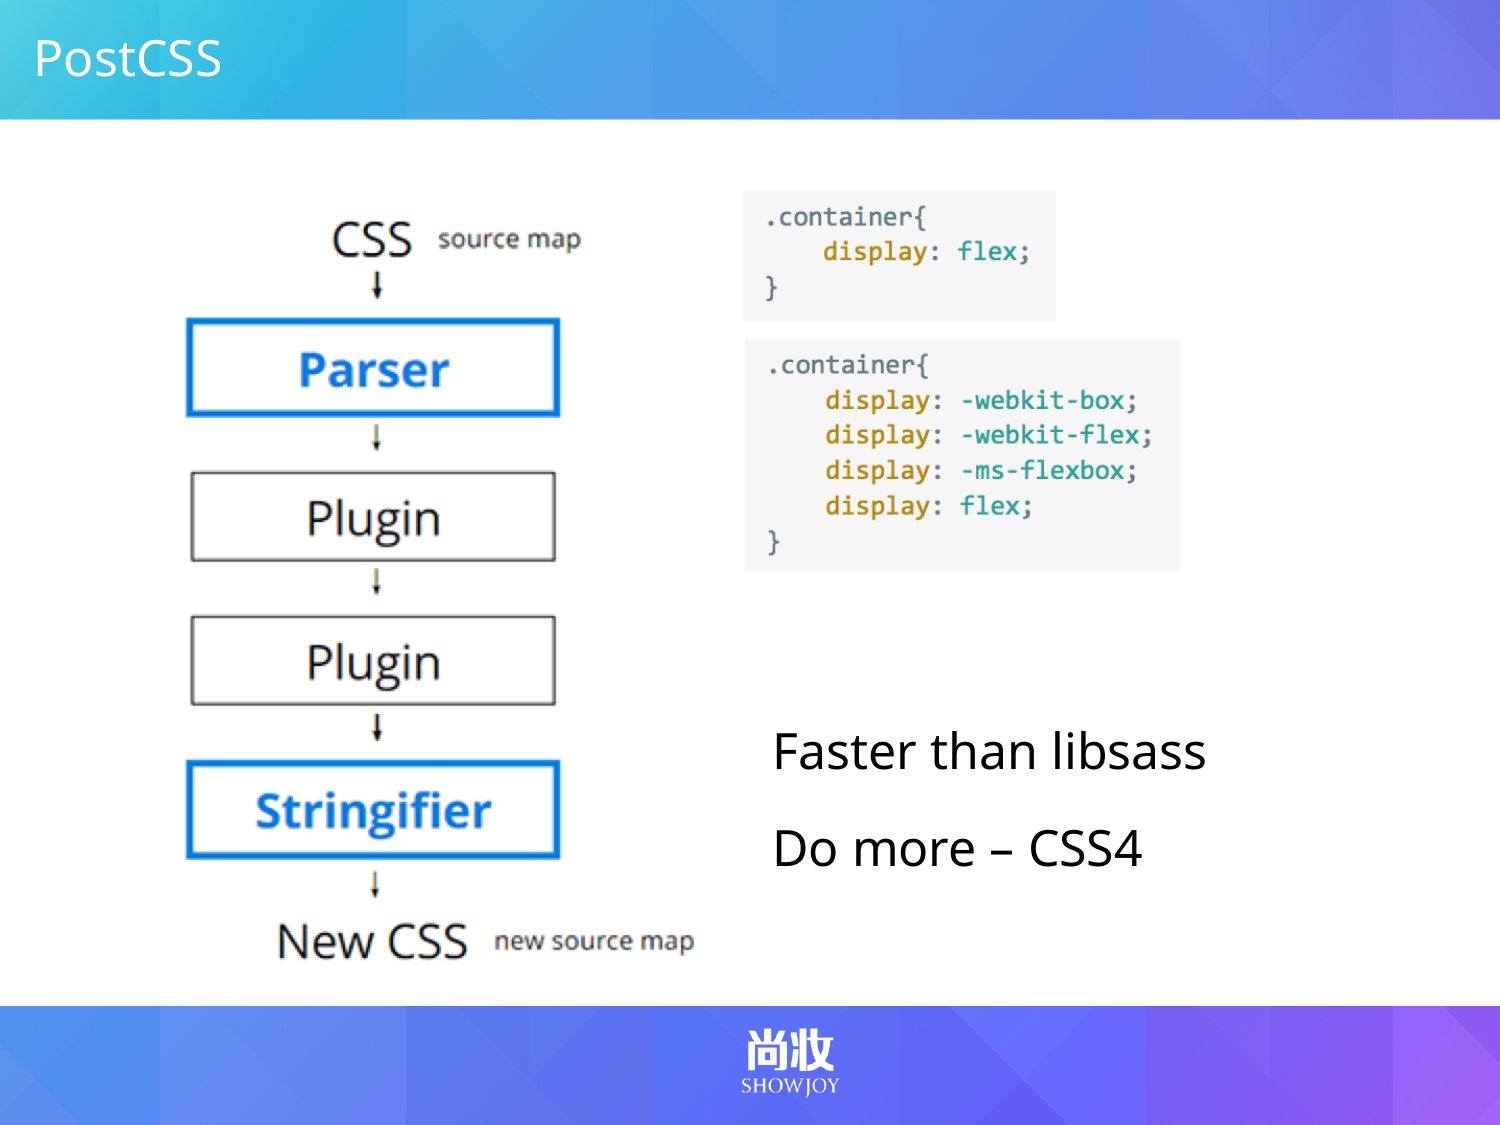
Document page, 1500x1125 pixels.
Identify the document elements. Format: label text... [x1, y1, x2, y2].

picture [0, 0, 1500, 1125]
text_box PostCSS [18, 18, 1443, 94]
text_box Faster than libsass [757, 712, 1500, 788]
text_box Do more – CSS4 [757, 809, 1500, 884]
